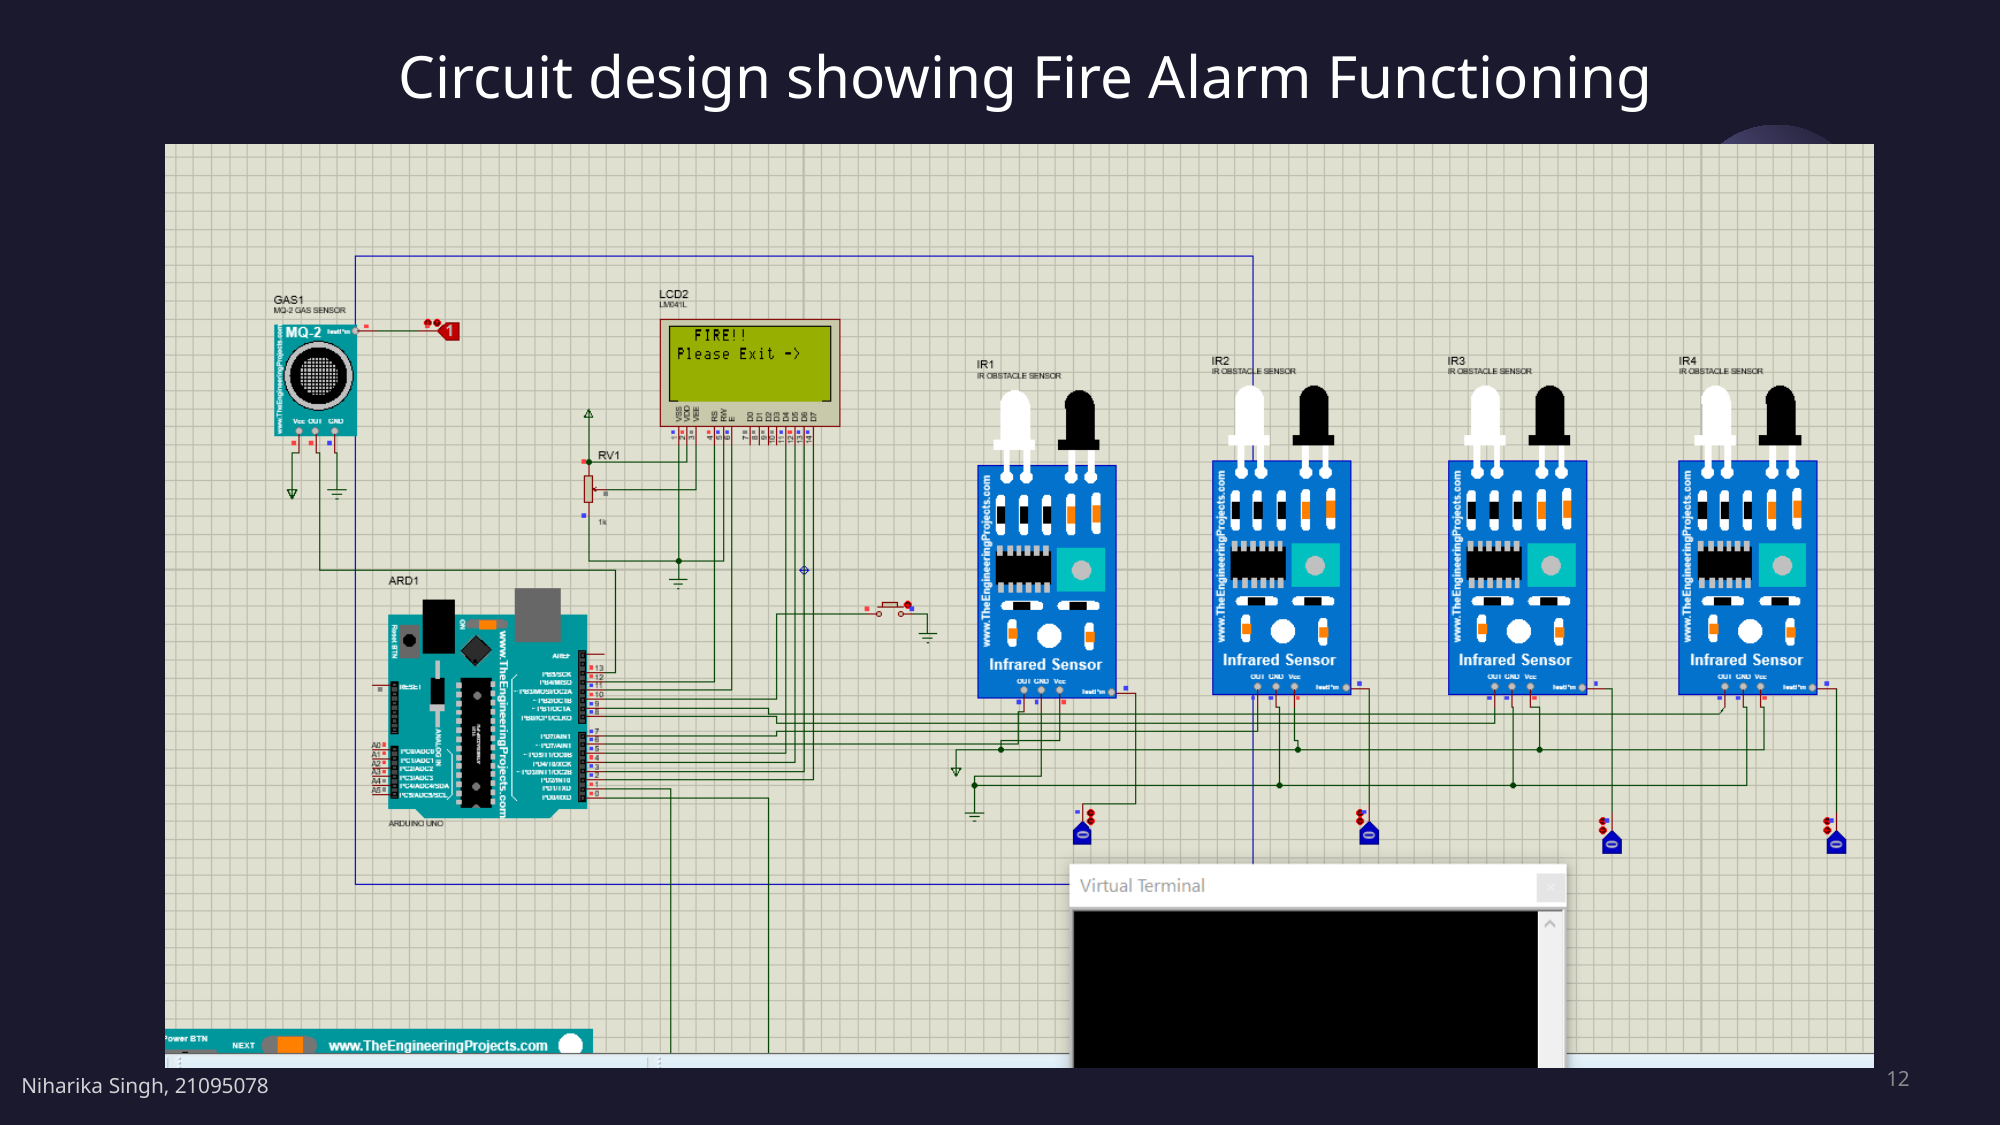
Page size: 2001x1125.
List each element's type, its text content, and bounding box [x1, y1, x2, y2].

text_box Circuit design showing Fire Alarm Functioning [383, 32, 1667, 118]
slide_number 12 [1632, 1067, 1910, 1093]
picture [165, 144, 1874, 1068]
footer Niharika Singh, 21095078 [21, 1073, 1068, 1099]
